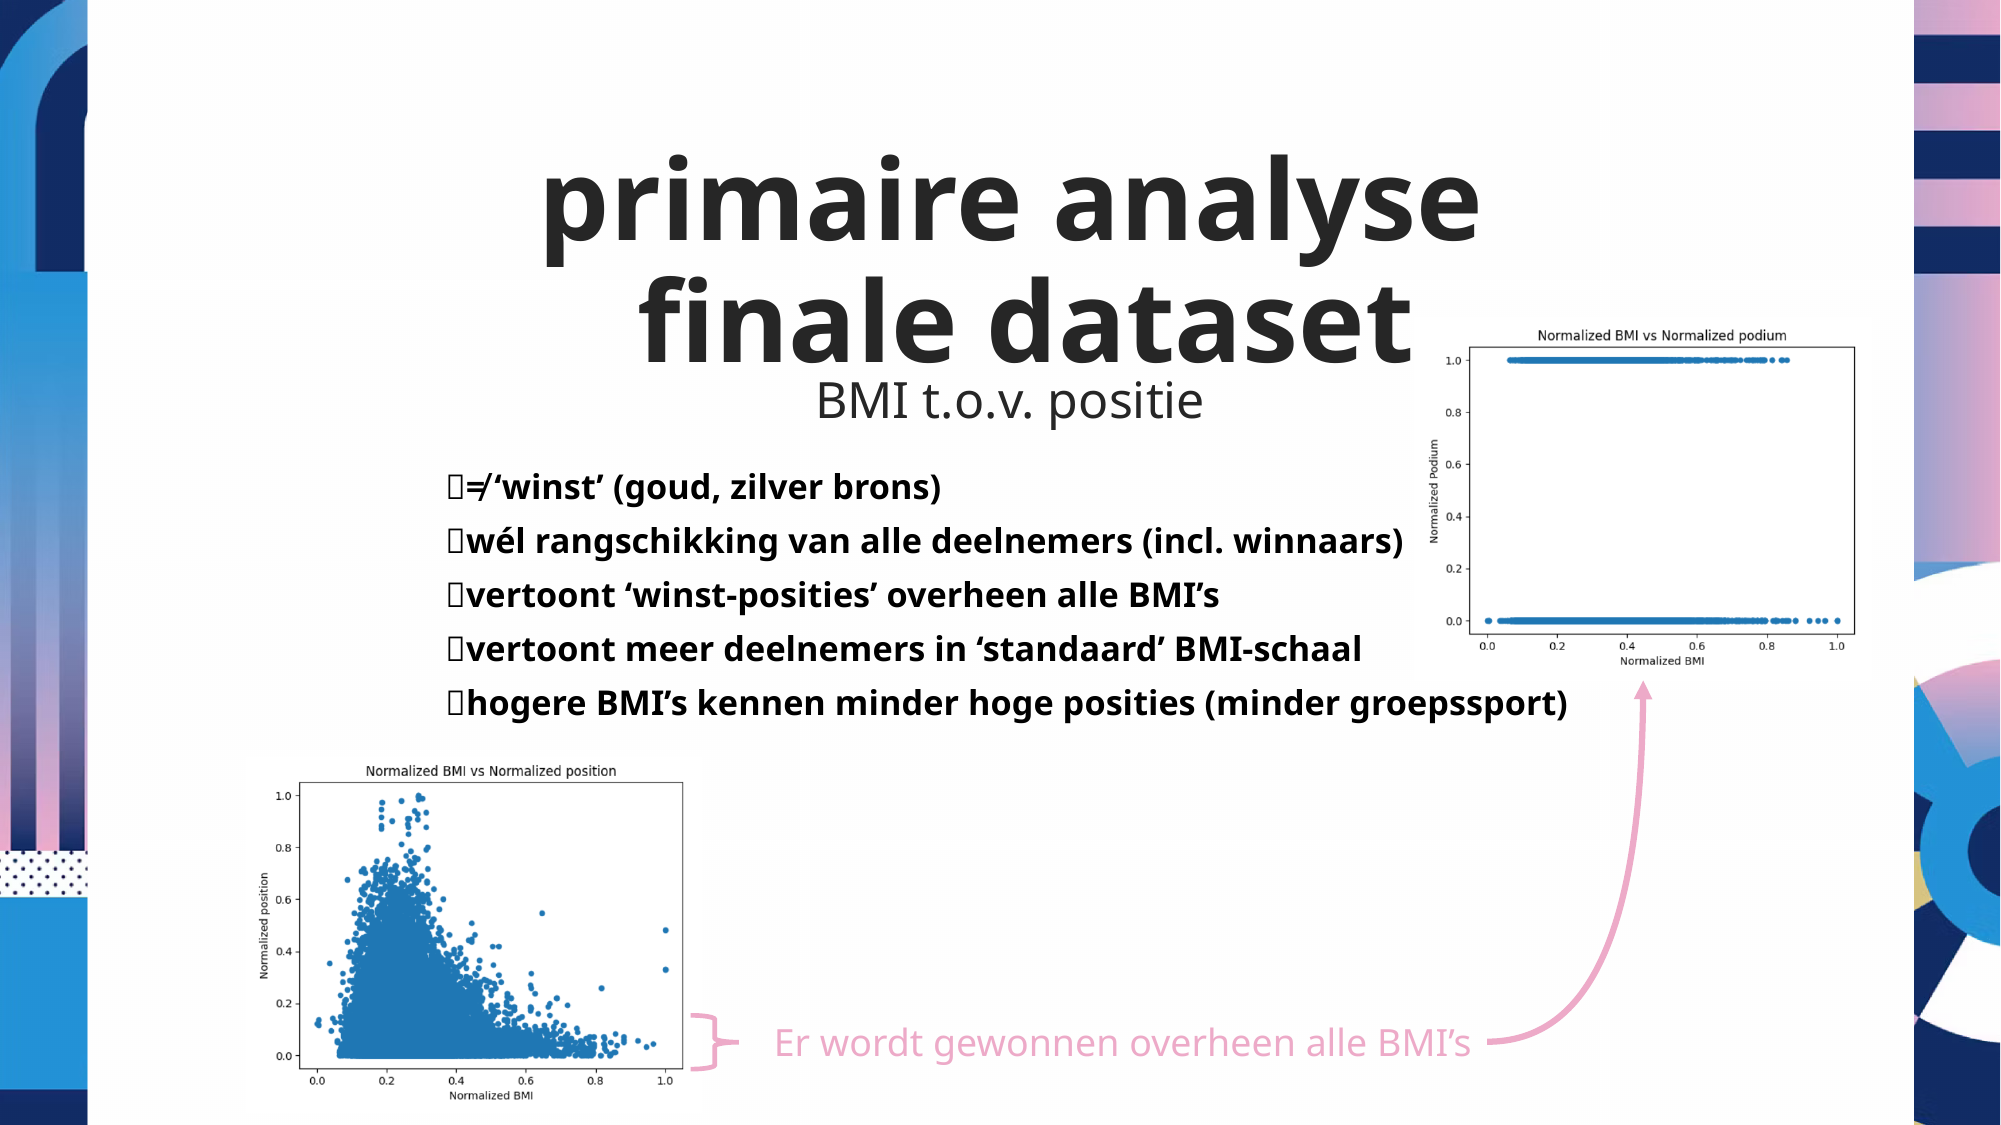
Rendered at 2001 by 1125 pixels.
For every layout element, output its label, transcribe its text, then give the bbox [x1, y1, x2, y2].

list BMI t.o.v. positie [200, 367, 1414, 436]
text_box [1472, 680, 1644, 1043]
title primaire analyse finale dataset [200, 171, 1823, 359]
text_box 🏅≠ ‘winst’ (goud, zilver brons) 🏅wél rangschikking van alle deelnemers (incl. winnaars) 🏅vertoont ‘winst-posities’ overheen alle BMI’s 🏅vertoont meer deelnemers in ‘standaard’ BMI-schaal 🏅hogere BMI’s kennen minder hoge posities (minder groepssport) [430, 461, 1472, 732]
picture [0, 0, 2001, 1125]
text_box [702, 1015, 739, 1070]
text_box Er wordt gewonnen overheen alle BMI’s [759, 1011, 1488, 1072]
